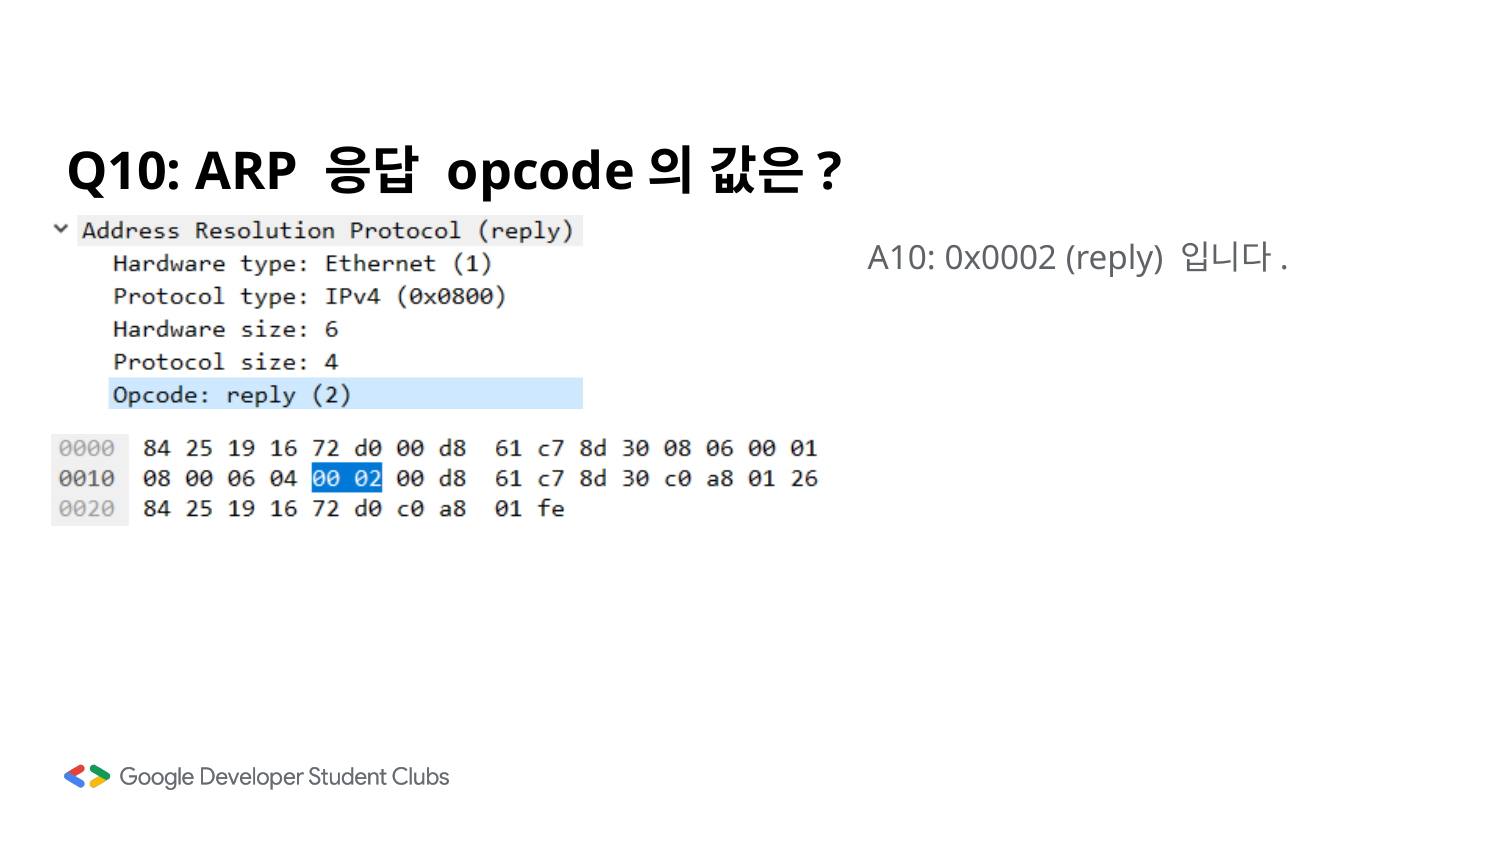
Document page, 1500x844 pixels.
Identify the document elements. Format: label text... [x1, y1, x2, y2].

picture [50, 214, 583, 410]
title Q10: ARP 응답 opcode의 값은? [51, 91, 1316, 216]
picture [50, 434, 828, 526]
picture [64, 762, 449, 790]
list A10: 0x0002 (reply) 입니다. [831, 215, 1449, 737]
